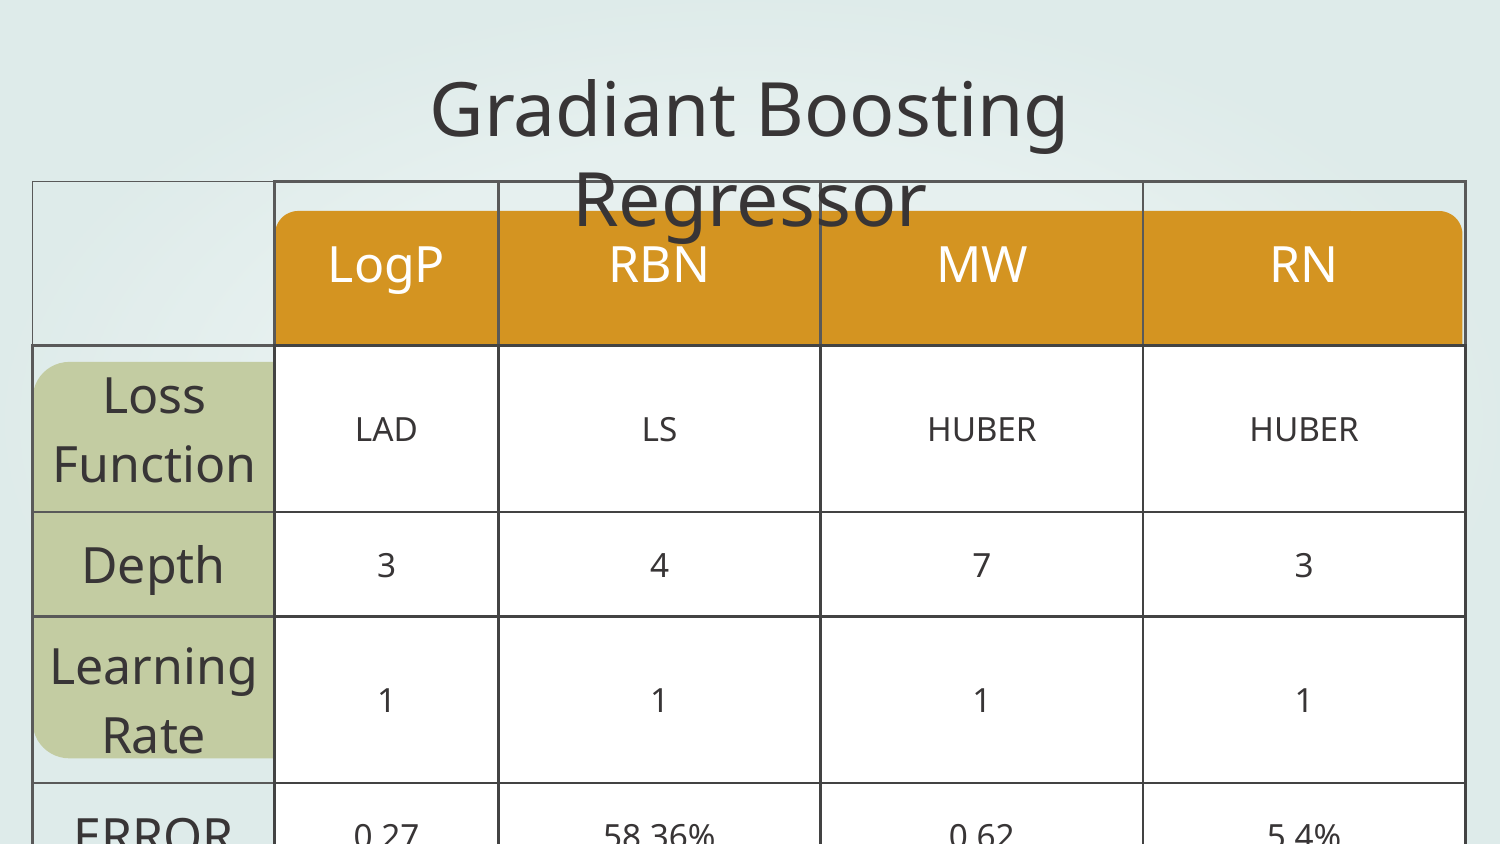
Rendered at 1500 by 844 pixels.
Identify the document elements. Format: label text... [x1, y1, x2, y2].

table_cell 1 [1144, 618, 1464, 782]
table_cell Loss Function [34, 347, 273, 511]
table_cell LAD [276, 347, 497, 511]
table_header MW [822, 183, 1142, 344]
table_cell Learning Rate [34, 618, 273, 782]
picture [0, 0, 1500, 844]
table_cell 3 [276, 513, 497, 615]
table_cell LS [500, 347, 819, 511]
table_cell HUBER [1144, 347, 1464, 511]
table_cell 0.27 [276, 784, 497, 844]
table_cell 58.36% [500, 784, 819, 844]
table_cell 0.62 [822, 784, 1142, 844]
table_cell 1 [276, 618, 497, 782]
table_header RBN [500, 183, 819, 344]
table_cell 3 [1144, 513, 1464, 615]
table_header [33, 182, 273, 344]
table_cell ERROR [34, 784, 273, 844]
table_cell 1 [500, 618, 819, 782]
table_header RN [1144, 183, 1464, 344]
table_cell HUBER [822, 347, 1142, 511]
table_header LogP [276, 183, 497, 344]
table_cell 5.4% [1144, 784, 1464, 844]
table_cell 4 [500, 513, 819, 615]
table_cell Depth [34, 513, 273, 615]
title Gradiant Boosting Regressor [397, 46, 1103, 150]
table_cell 7 [822, 513, 1142, 615]
table_cell 1 [822, 618, 1142, 782]
